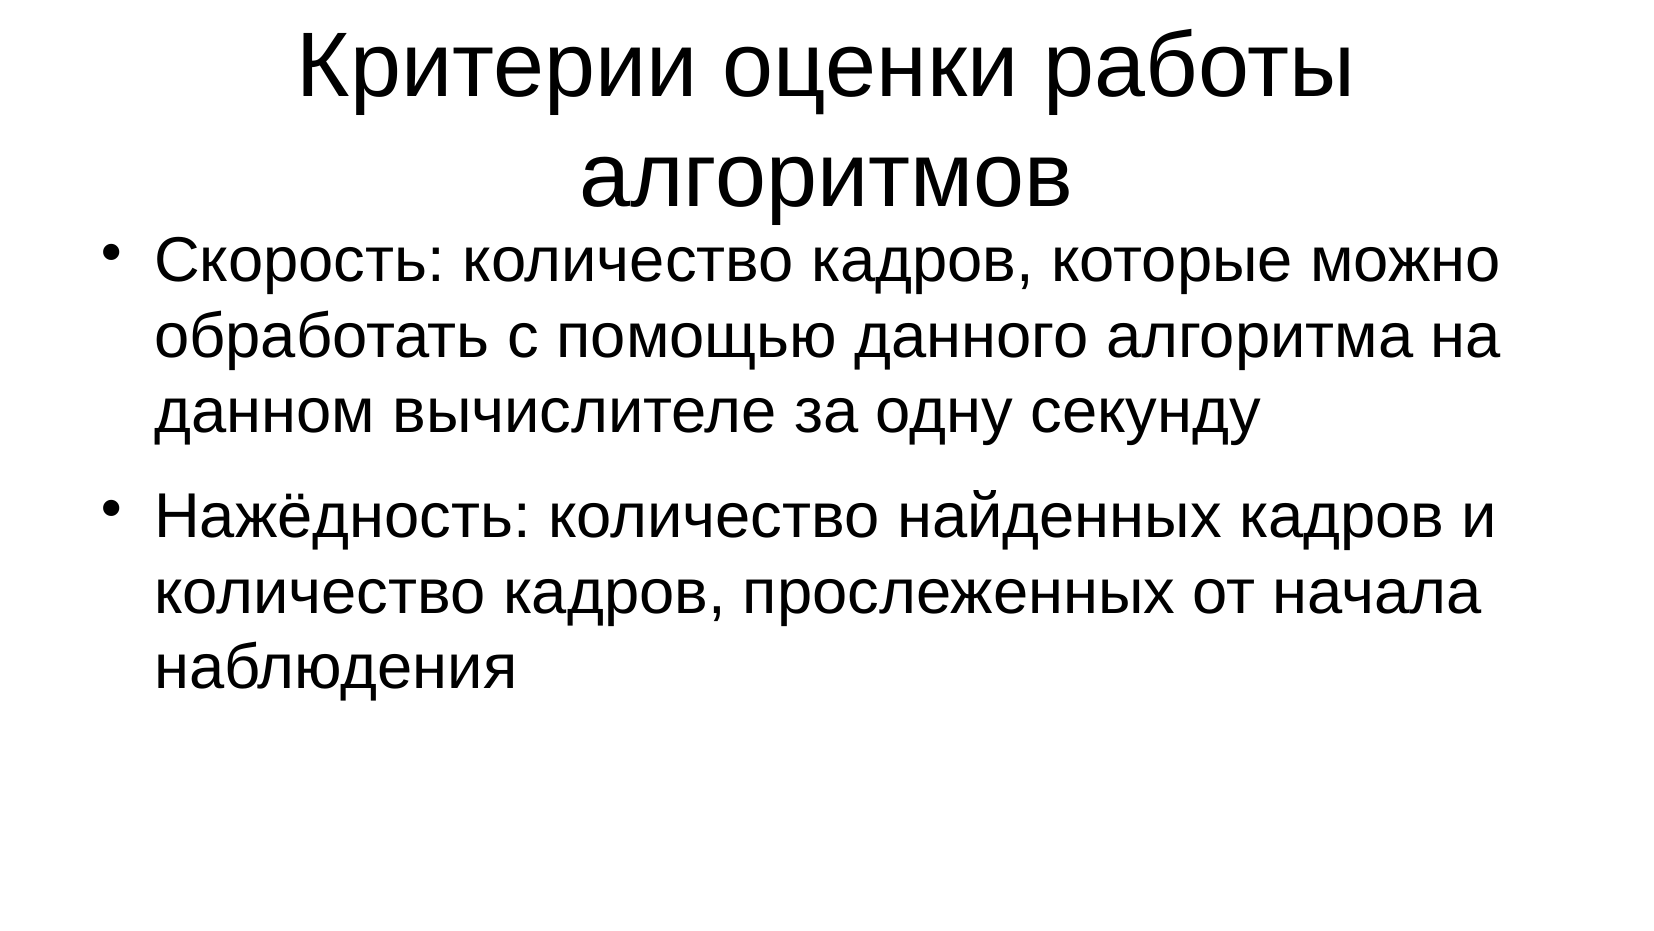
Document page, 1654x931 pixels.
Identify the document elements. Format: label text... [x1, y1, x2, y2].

text_box Скорость: количество кадров, которые можно обработать с помощью данного алгоритма на данном вычислителе за одну секунду Нажёдность: количество найденных кадров и количество кадров, прослеженных от начала наблюдения [82, 217, 1571, 757]
text_box Критерии оценки работы алгоритмов [82, 12, 1571, 217]
